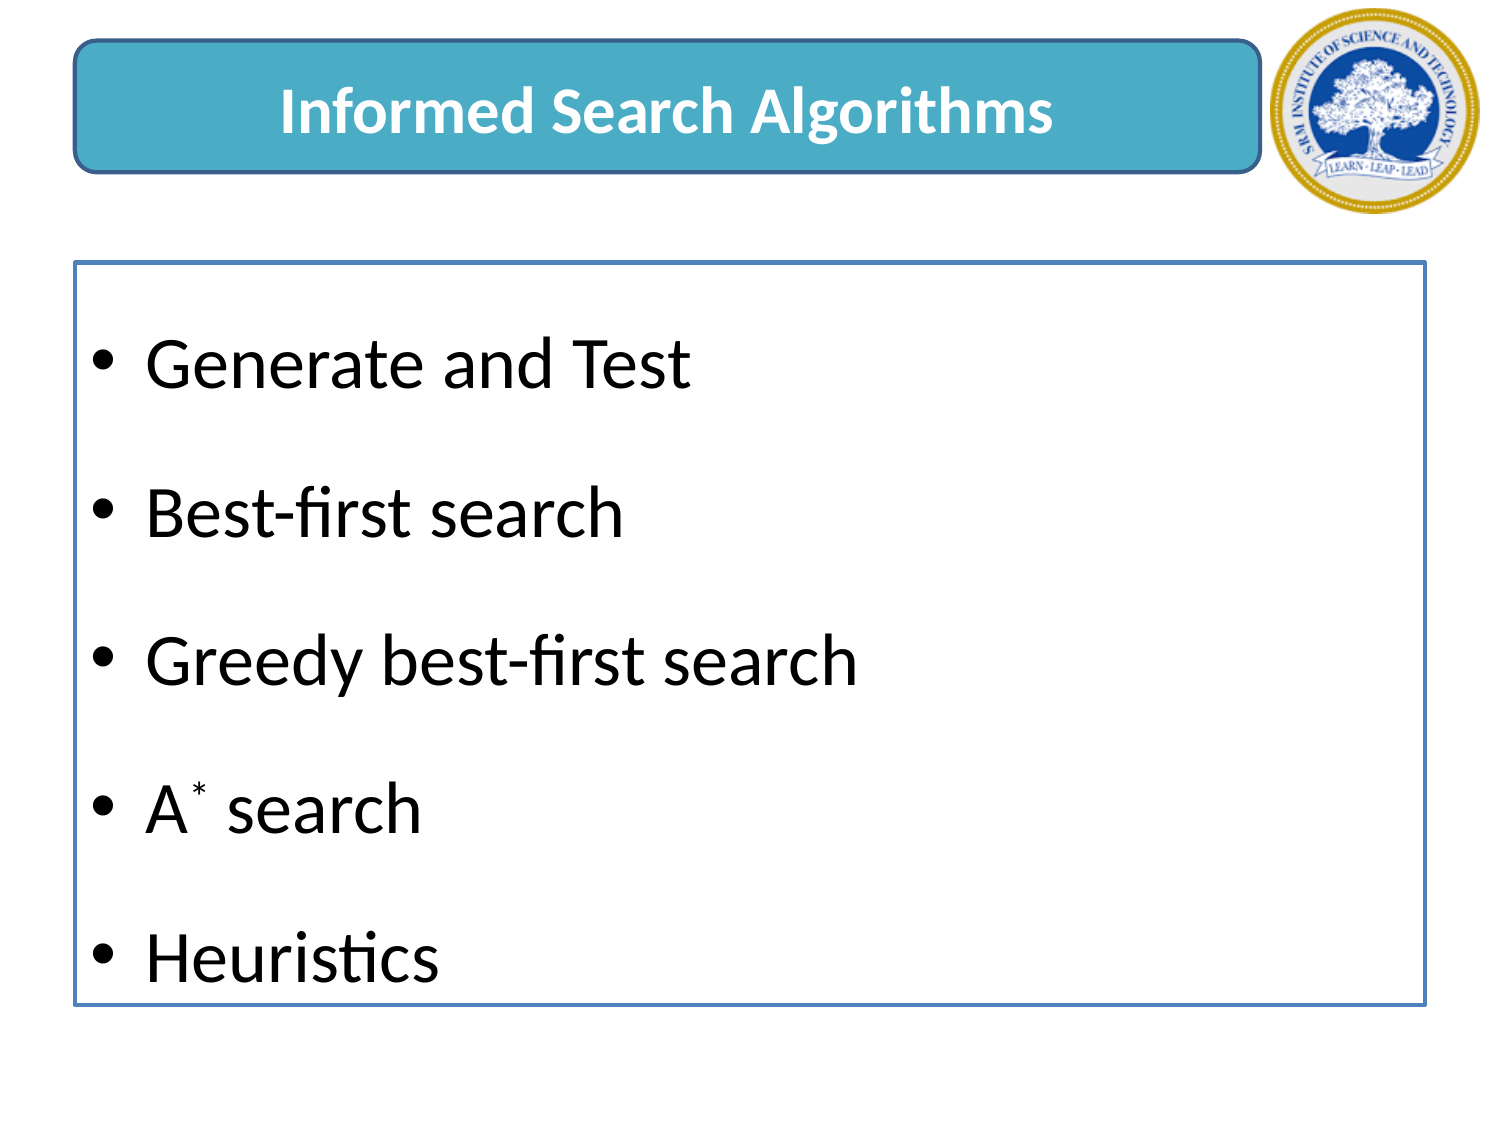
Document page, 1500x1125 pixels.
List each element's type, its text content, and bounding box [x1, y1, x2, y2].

picture [1270, 8, 1480, 214]
list Generate and Test Best-first search Greedy best-first search A* search Heuristics [73, 260, 1427, 1007]
text_box Informed Search Algorithms [72, 38, 1263, 175]
